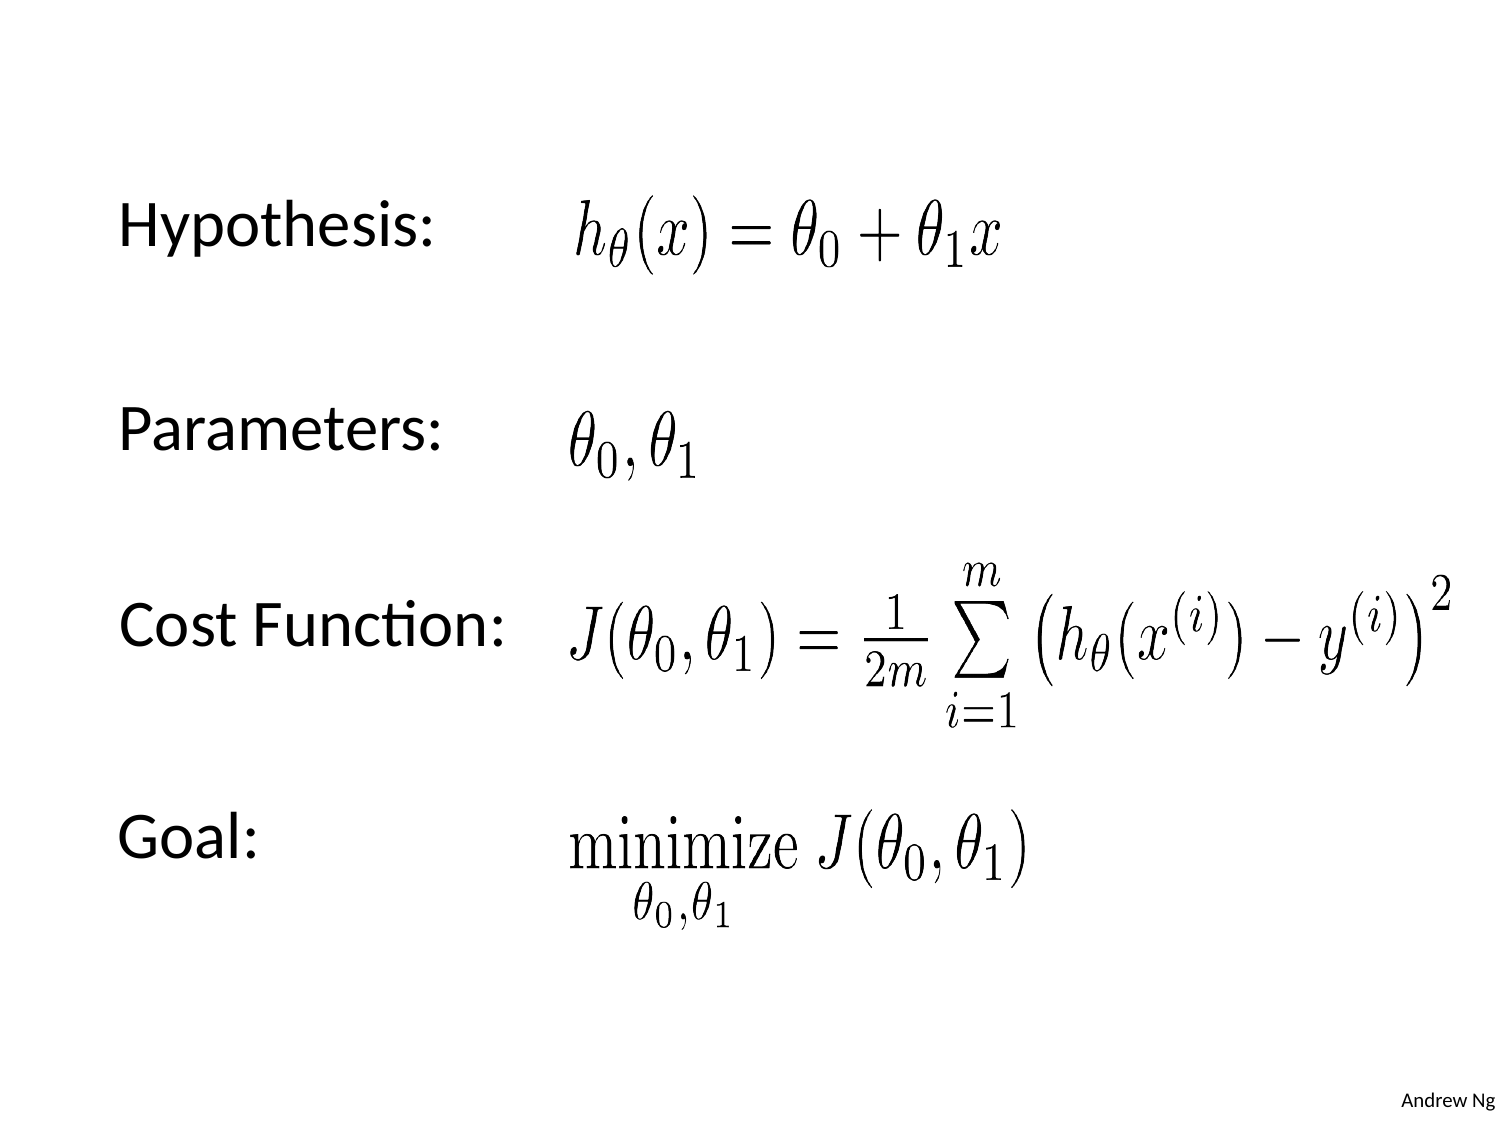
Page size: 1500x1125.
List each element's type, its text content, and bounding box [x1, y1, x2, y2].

text_box Parameters: [103, 376, 460, 471]
picture [570, 410, 695, 482]
picture [570, 562, 1451, 728]
text_box Goal: [103, 784, 276, 880]
text_box Cost Function: [104, 572, 523, 667]
text_box Hypothesis: [104, 172, 452, 267]
picture [576, 195, 1001, 275]
picture [570, 809, 1025, 930]
